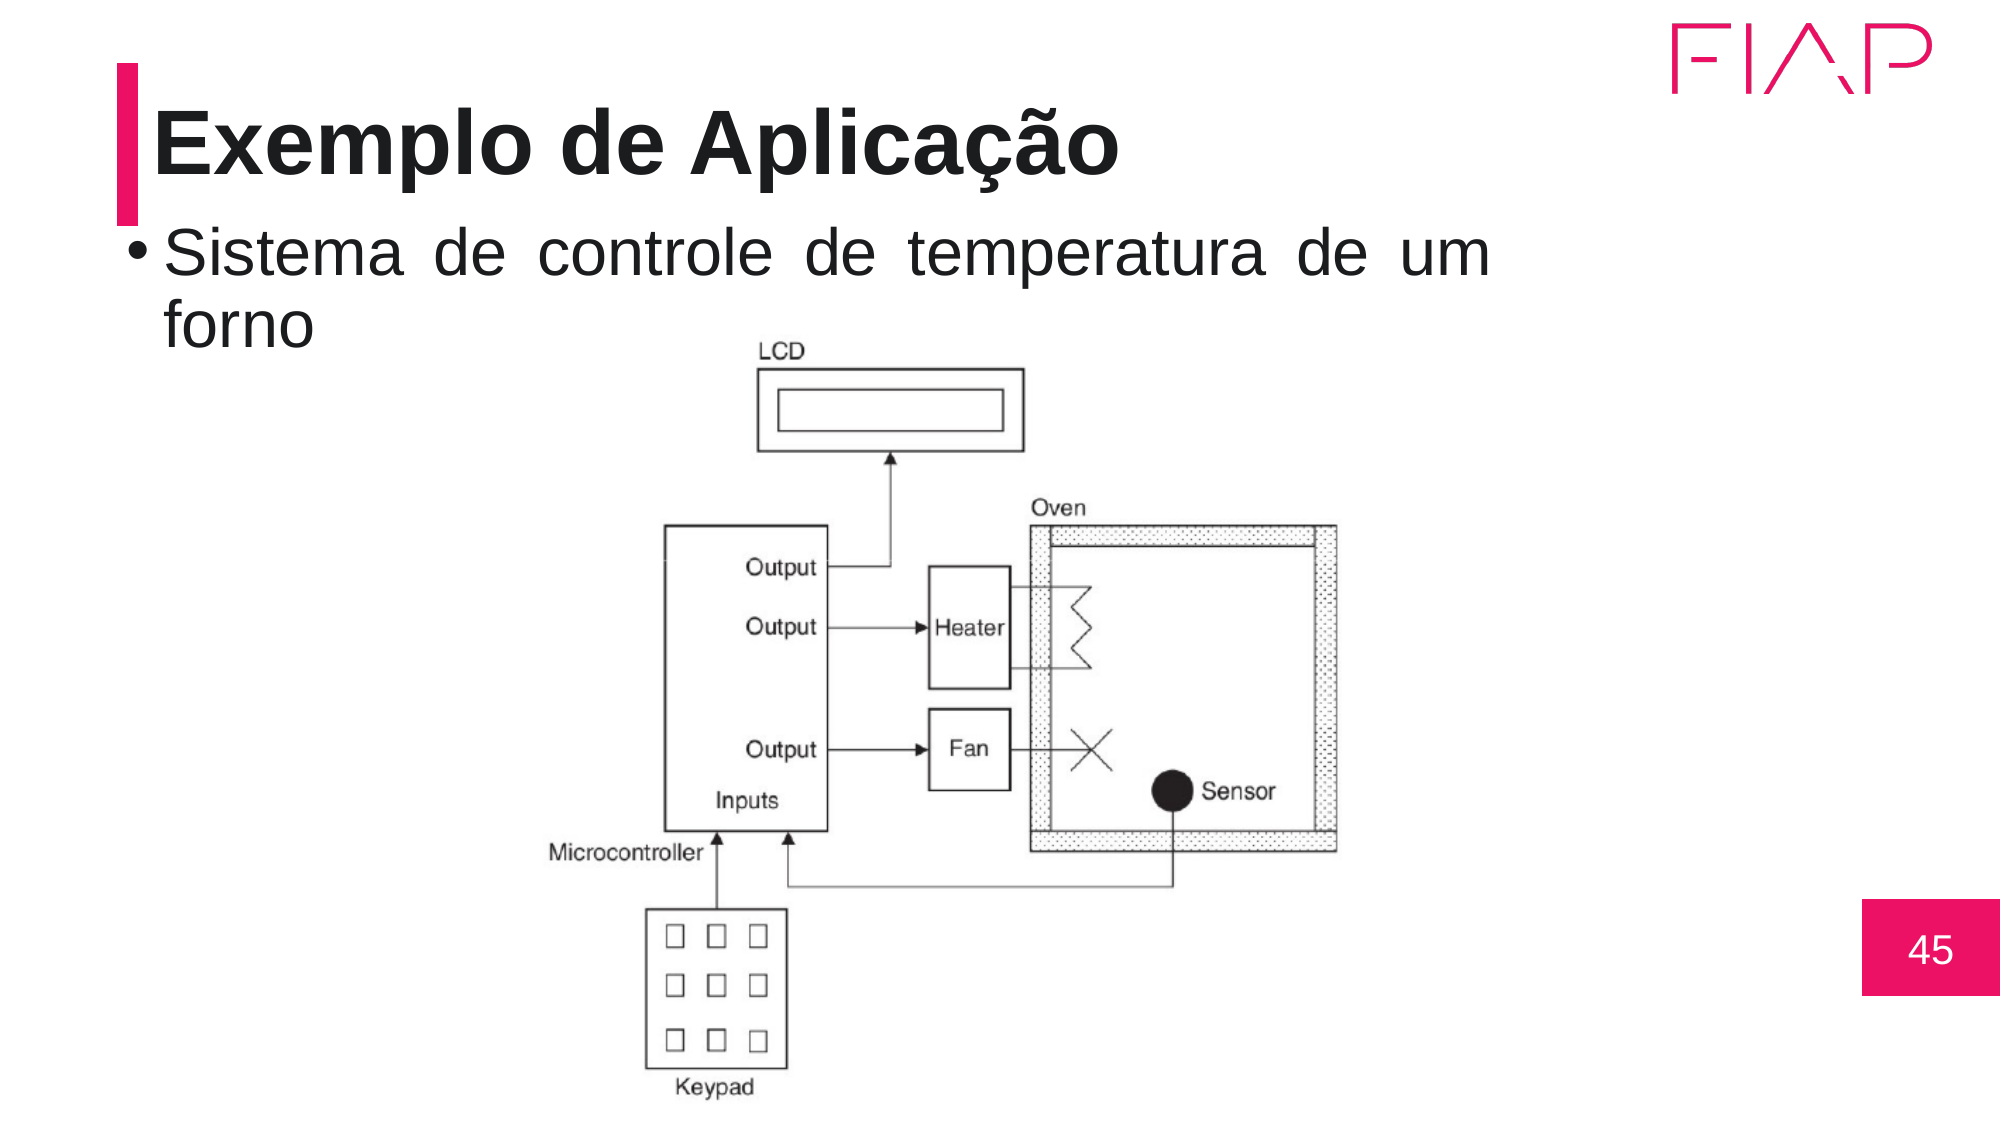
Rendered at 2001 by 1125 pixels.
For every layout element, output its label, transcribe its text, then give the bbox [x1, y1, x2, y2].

title Exemplo de Aplicação [137, 63, 1863, 226]
picture [535, 333, 1363, 1113]
slide_number 45 [1862, 917, 2000, 978]
picture [1862, 899, 2000, 917]
picture [1862, 978, 2000, 996]
picture [1672, 23, 1932, 94]
list Sistema de controle de temperatura de um forno [111, 209, 1509, 386]
picture [117, 63, 137, 209]
